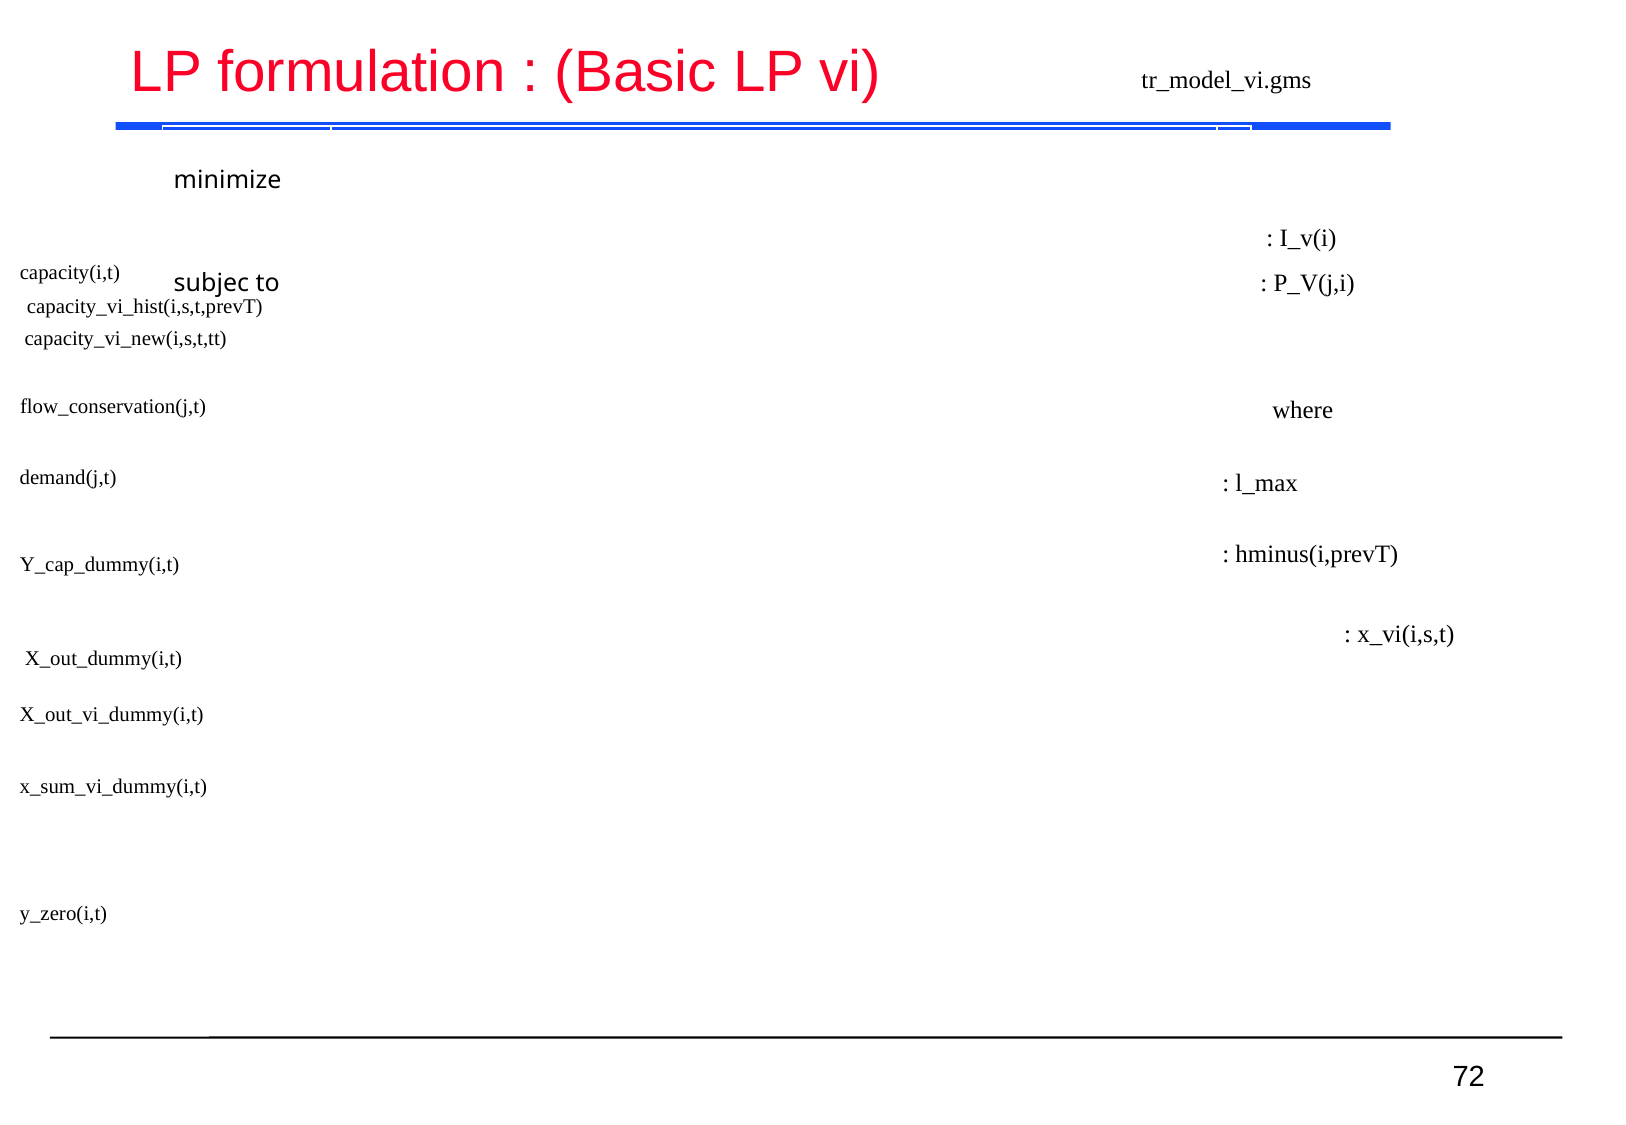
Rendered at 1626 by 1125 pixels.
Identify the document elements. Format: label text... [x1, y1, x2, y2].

text_box X_out_dummy(i,t) [4, 637, 198, 677]
text_box y_zero(i,t) [4, 892, 123, 933]
text_box capacity(i,t) [4, 250, 135, 291]
text_box X_out_vi_dummy(i,t) [4, 692, 219, 733]
title LP formulation : (Basic LP vi) [115, 25, 1510, 120]
text_box x_sum_vi_dummy(i,t) [4, 765, 223, 805]
text_box demand(j,t) [4, 456, 132, 497]
text_box flow_conservation(j,t) [5, 384, 222, 425]
slide_number 72 [1162, 1049, 1501, 1101]
text_box capacity_vi_new(i,s,t,tt) [9, 316, 242, 357]
text_box Y_cap_dummy(i,t) [4, 542, 195, 583]
text_box tr_model_vi.gms [1126, 56, 1327, 101]
text_box capacity_vi_hist(i,s,t,prevT) [6, 285, 278, 325]
